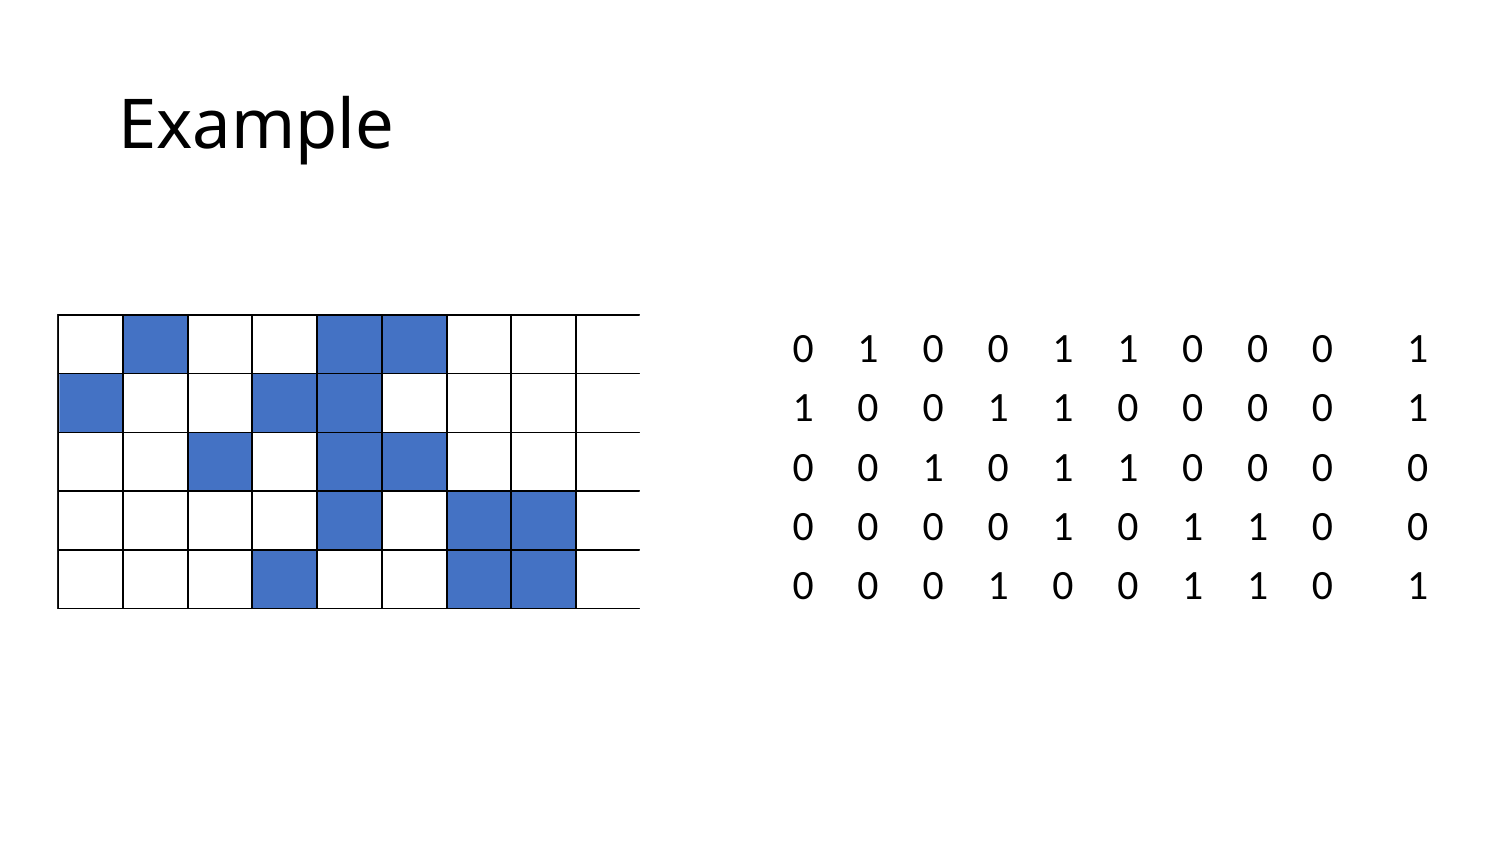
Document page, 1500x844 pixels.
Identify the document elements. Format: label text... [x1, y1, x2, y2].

table_header 0 [751, 315, 814, 372]
table_cell 0 [1075, 552, 1139, 609]
table_cell 1 [1205, 552, 1268, 609]
table_cell 0 [751, 433, 814, 491]
table_cell 0 [1205, 433, 1268, 491]
table_cell 0 [1270, 433, 1333, 491]
table_cell 1 [1205, 493, 1268, 550]
table_cell 1 [751, 374, 814, 432]
table_cell 0 [1270, 552, 1333, 609]
table_header 1 [1010, 315, 1074, 372]
table_cell 0 [1205, 374, 1268, 432]
table_cell 1 [881, 433, 944, 491]
table_cell 1 [946, 374, 1009, 432]
table_header 0 [946, 315, 1009, 372]
picture [57, 313, 642, 611]
table_cell 0 [1075, 374, 1139, 432]
table_cell 0 [816, 493, 879, 550]
table_cell 0 [1010, 552, 1074, 609]
table_cell 1 [1365, 552, 1428, 609]
table_header 0 [881, 315, 944, 372]
table_header 0 [1140, 315, 1203, 372]
title Example [103, 44, 1397, 208]
table_cell 0 [816, 433, 879, 491]
table_cell 0 [1270, 493, 1333, 550]
table_cell 1 [1010, 433, 1074, 491]
table_cell 0 [1075, 493, 1139, 550]
table_cell 0 [751, 552, 814, 609]
table_cell 0 [1140, 433, 1203, 491]
table_header 0 [1205, 315, 1268, 372]
table_cell 0 [946, 493, 1009, 550]
table_cell 0 [1365, 493, 1428, 550]
table_cell 0 [751, 493, 814, 550]
table_header 1 [1075, 315, 1139, 372]
table_cell 0 [881, 374, 944, 432]
table_cell 0 [881, 493, 944, 550]
table_header 1 [1365, 315, 1428, 372]
table_cell 0 [1365, 433, 1428, 491]
table_cell 0 [1270, 374, 1333, 432]
table_cell 1 [1140, 552, 1203, 609]
table_cell 1 [1075, 433, 1139, 491]
table_cell 1 [1365, 374, 1428, 432]
table_cell 0 [881, 552, 944, 609]
table_cell 0 [946, 433, 1009, 491]
table_cell 1 [946, 552, 1009, 609]
table_cell 1 [1010, 493, 1074, 550]
table_header 1 [816, 315, 879, 372]
table_header 0 [1270, 315, 1333, 372]
table_cell 1 [1140, 493, 1203, 550]
table_cell 1 [1010, 374, 1074, 432]
table_cell 0 [816, 552, 879, 609]
table_cell 0 [1140, 374, 1203, 432]
table_cell 0 [816, 374, 879, 432]
